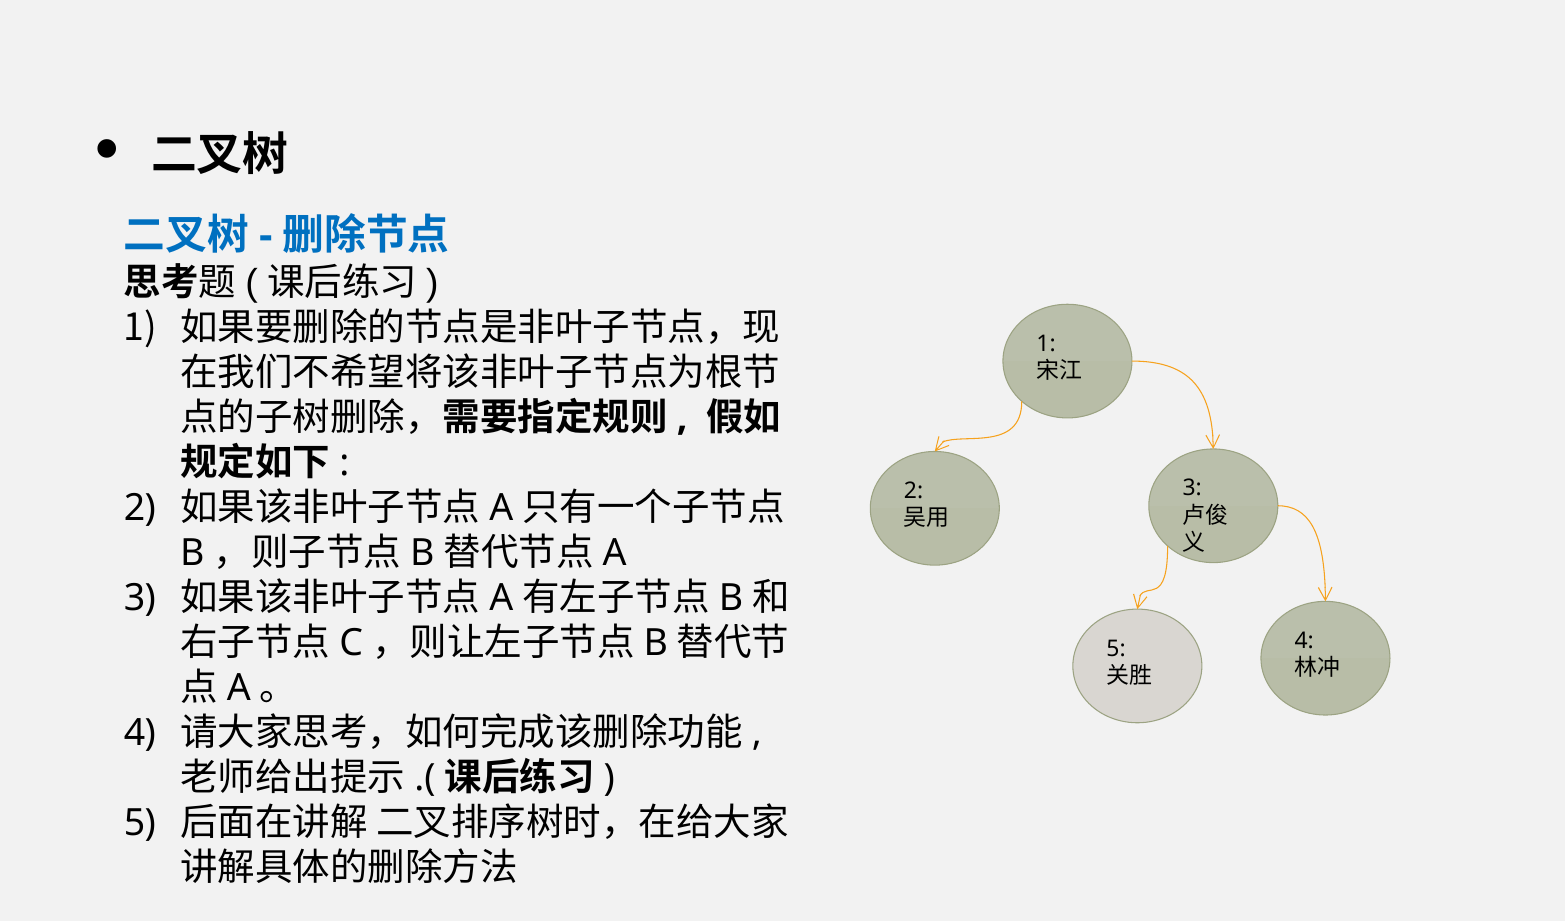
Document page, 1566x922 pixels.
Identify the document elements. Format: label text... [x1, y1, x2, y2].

text_box 2: 吴用 [869, 450, 1000, 566]
text_box 3: 卢俊义 [1148, 448, 1279, 564]
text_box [1120, 562, 1185, 593]
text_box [1277, 505, 1326, 602]
text_box 5: 关胜 [1072, 608, 1203, 724]
text_box 1: 宋江 [1002, 303, 1133, 419]
text_box 二叉树-删除节点 思考题(课后练习) 如果要删除的节点是非叶子节点，现在我们不希望将该非叶子节点为根节点的子树删除，需要指定规则, 假如规定如下: 如果该非叶子节点A只有一个子节点B，则子节点B替代节点A 如果该非叶子节点A有左子节点B和右子节点C，则让左子节点B替代节点A。 请大家思考，如何完成该删除功能, 老师给出提示.(课后练习) 后面在讲解 二叉排序树时，在给大家讲解具体的删除方法 [109, 200, 818, 922]
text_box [953, 382, 1004, 470]
text_box 4: 林冲 [1260, 600, 1391, 716]
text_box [1131, 361, 1214, 449]
text_box 二叉树 [79, 123, 1325, 188]
